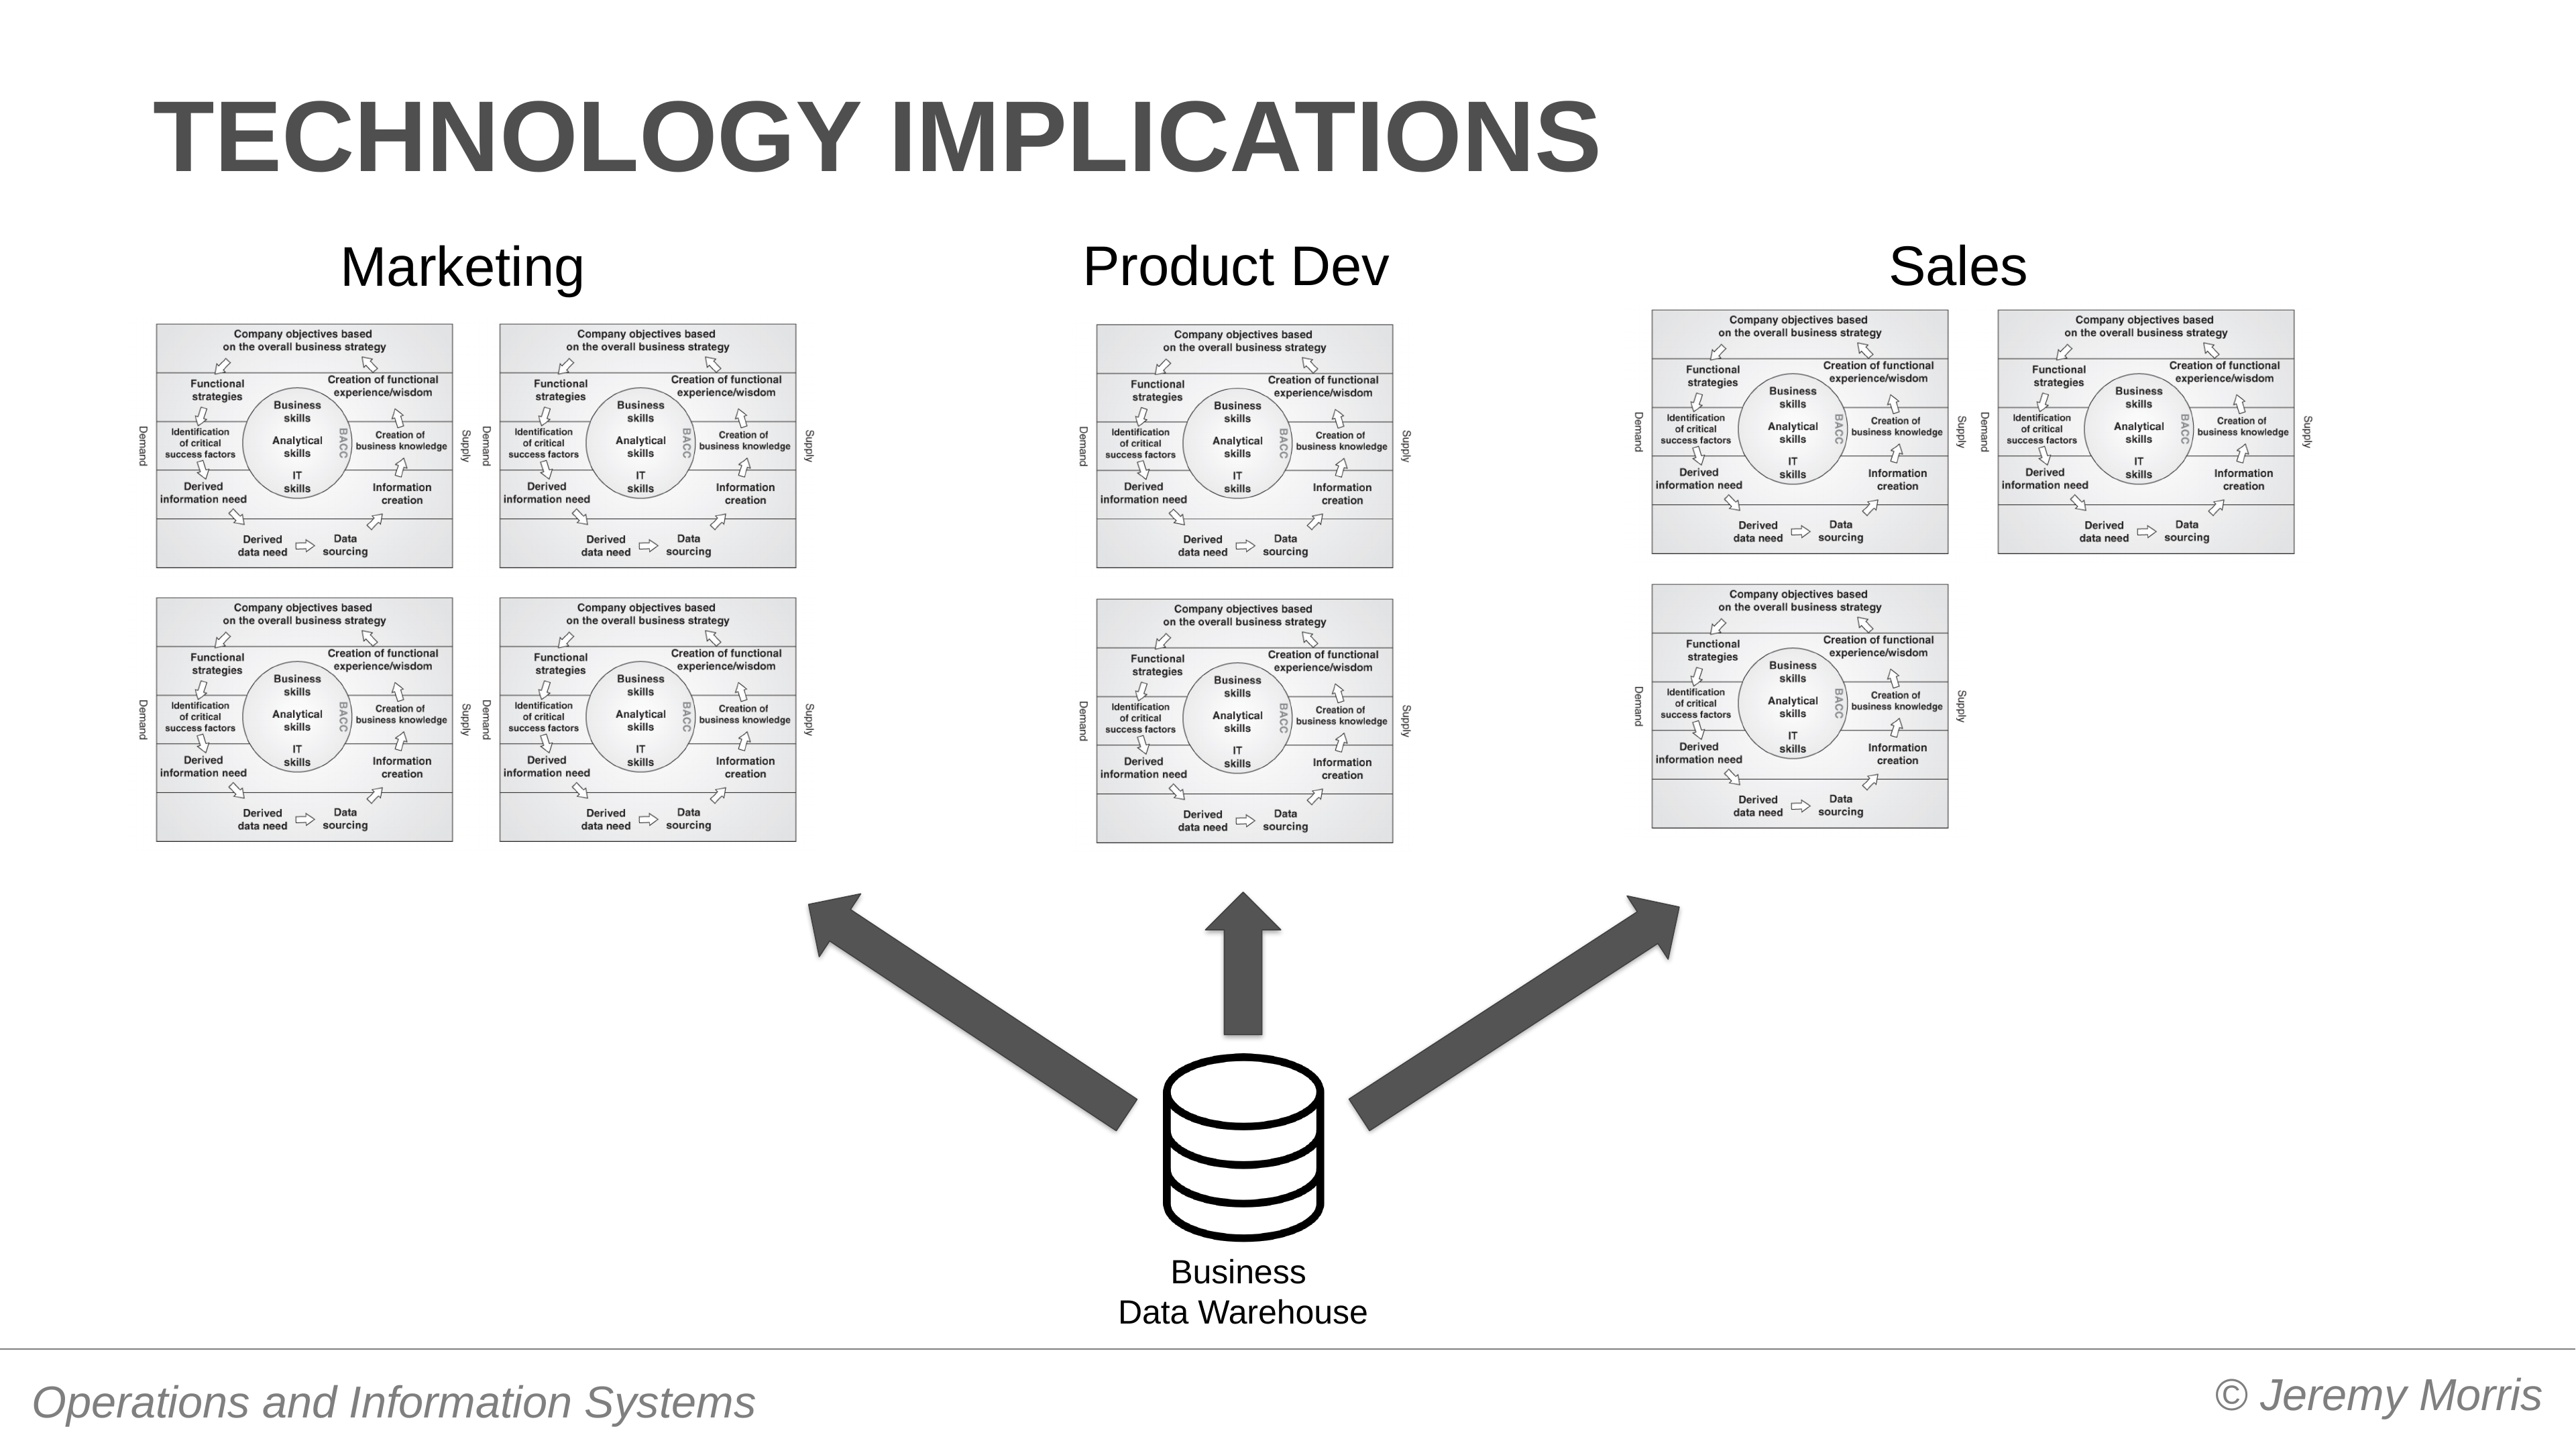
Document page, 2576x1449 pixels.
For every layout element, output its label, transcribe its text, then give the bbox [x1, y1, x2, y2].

picture [1625, 576, 1969, 837]
text_box Business Data Warehouse [1036, 1245, 1451, 1336]
picture [1147, 1053, 1339, 1246]
picture [129, 590, 818, 851]
picture [1070, 591, 1414, 852]
text_box Sales [1625, 224, 2292, 301]
picture [1971, 302, 2315, 563]
picture [1625, 302, 1969, 563]
text_box Marketing [129, 225, 796, 302]
text_box [1205, 892, 1282, 1036]
text_box [1348, 895, 1680, 1132]
picture [1070, 316, 1414, 578]
text_box [807, 893, 1138, 1132]
title Technology implications [128, 53, 2447, 204]
picture [129, 316, 818, 577]
text_box Product Dev [1070, 224, 1403, 302]
